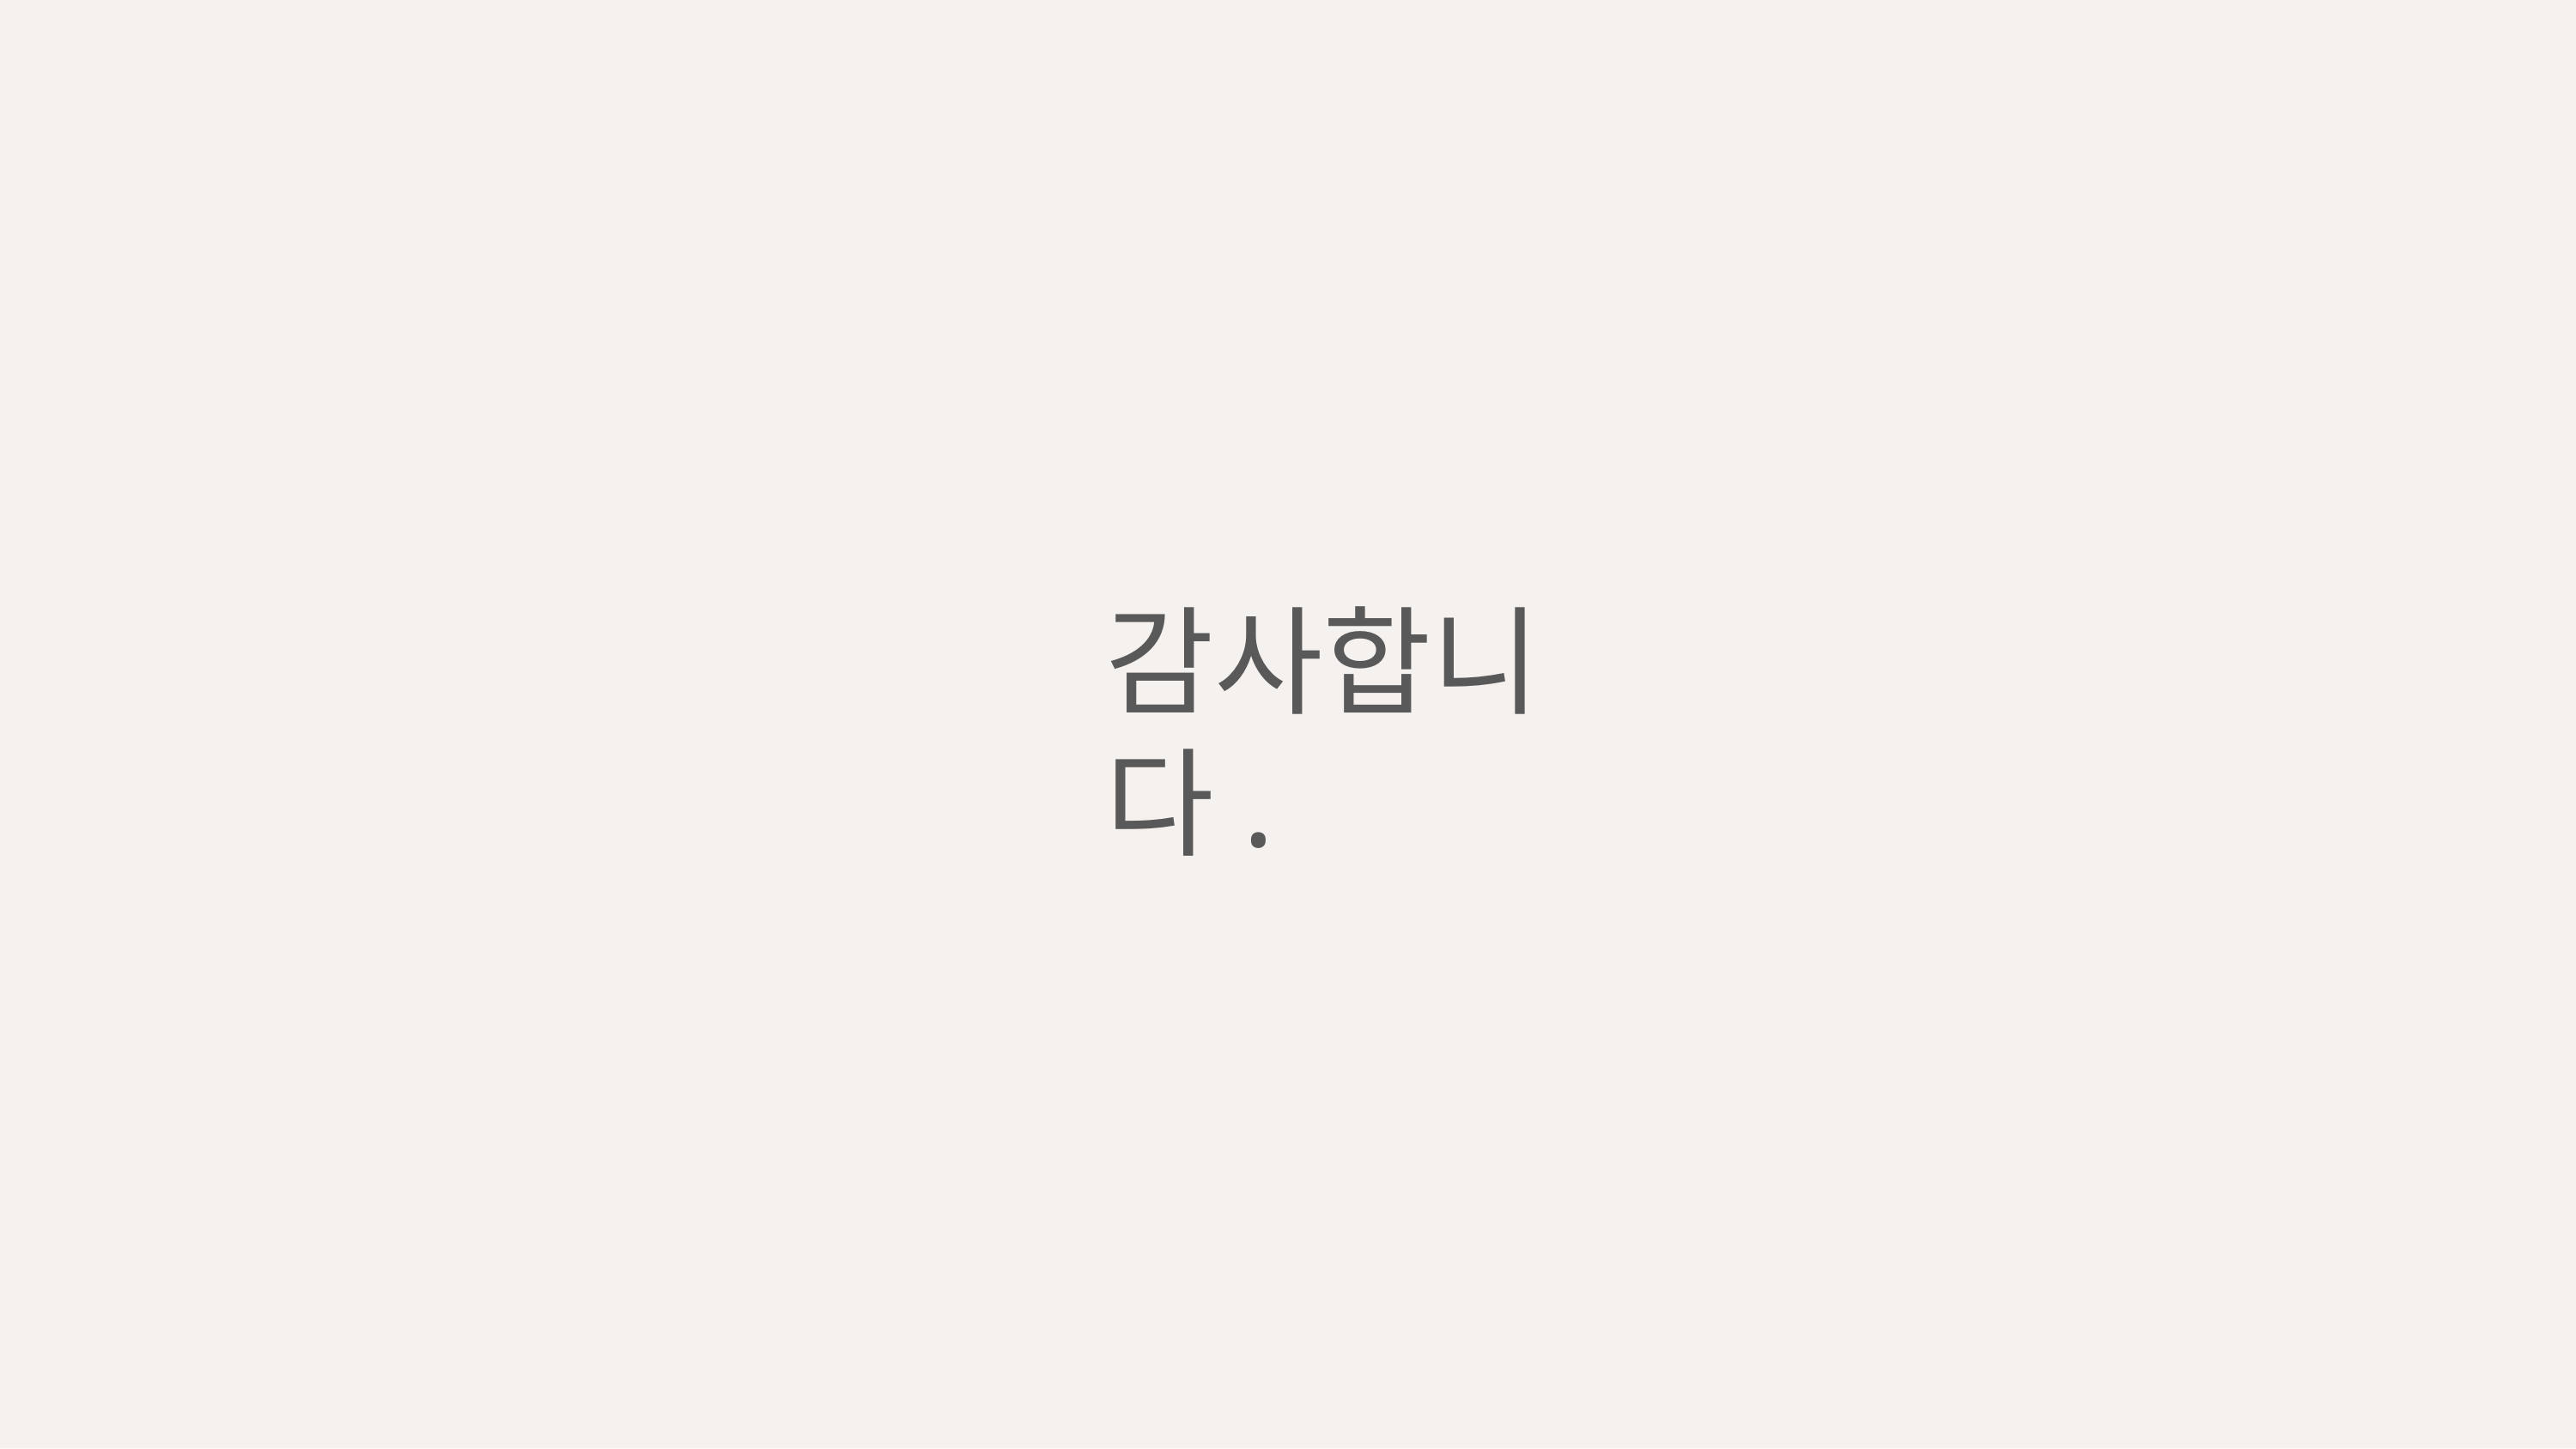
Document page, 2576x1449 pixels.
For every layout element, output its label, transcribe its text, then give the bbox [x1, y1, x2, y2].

text_box 감사합니다. [1092, 581, 1589, 877]
